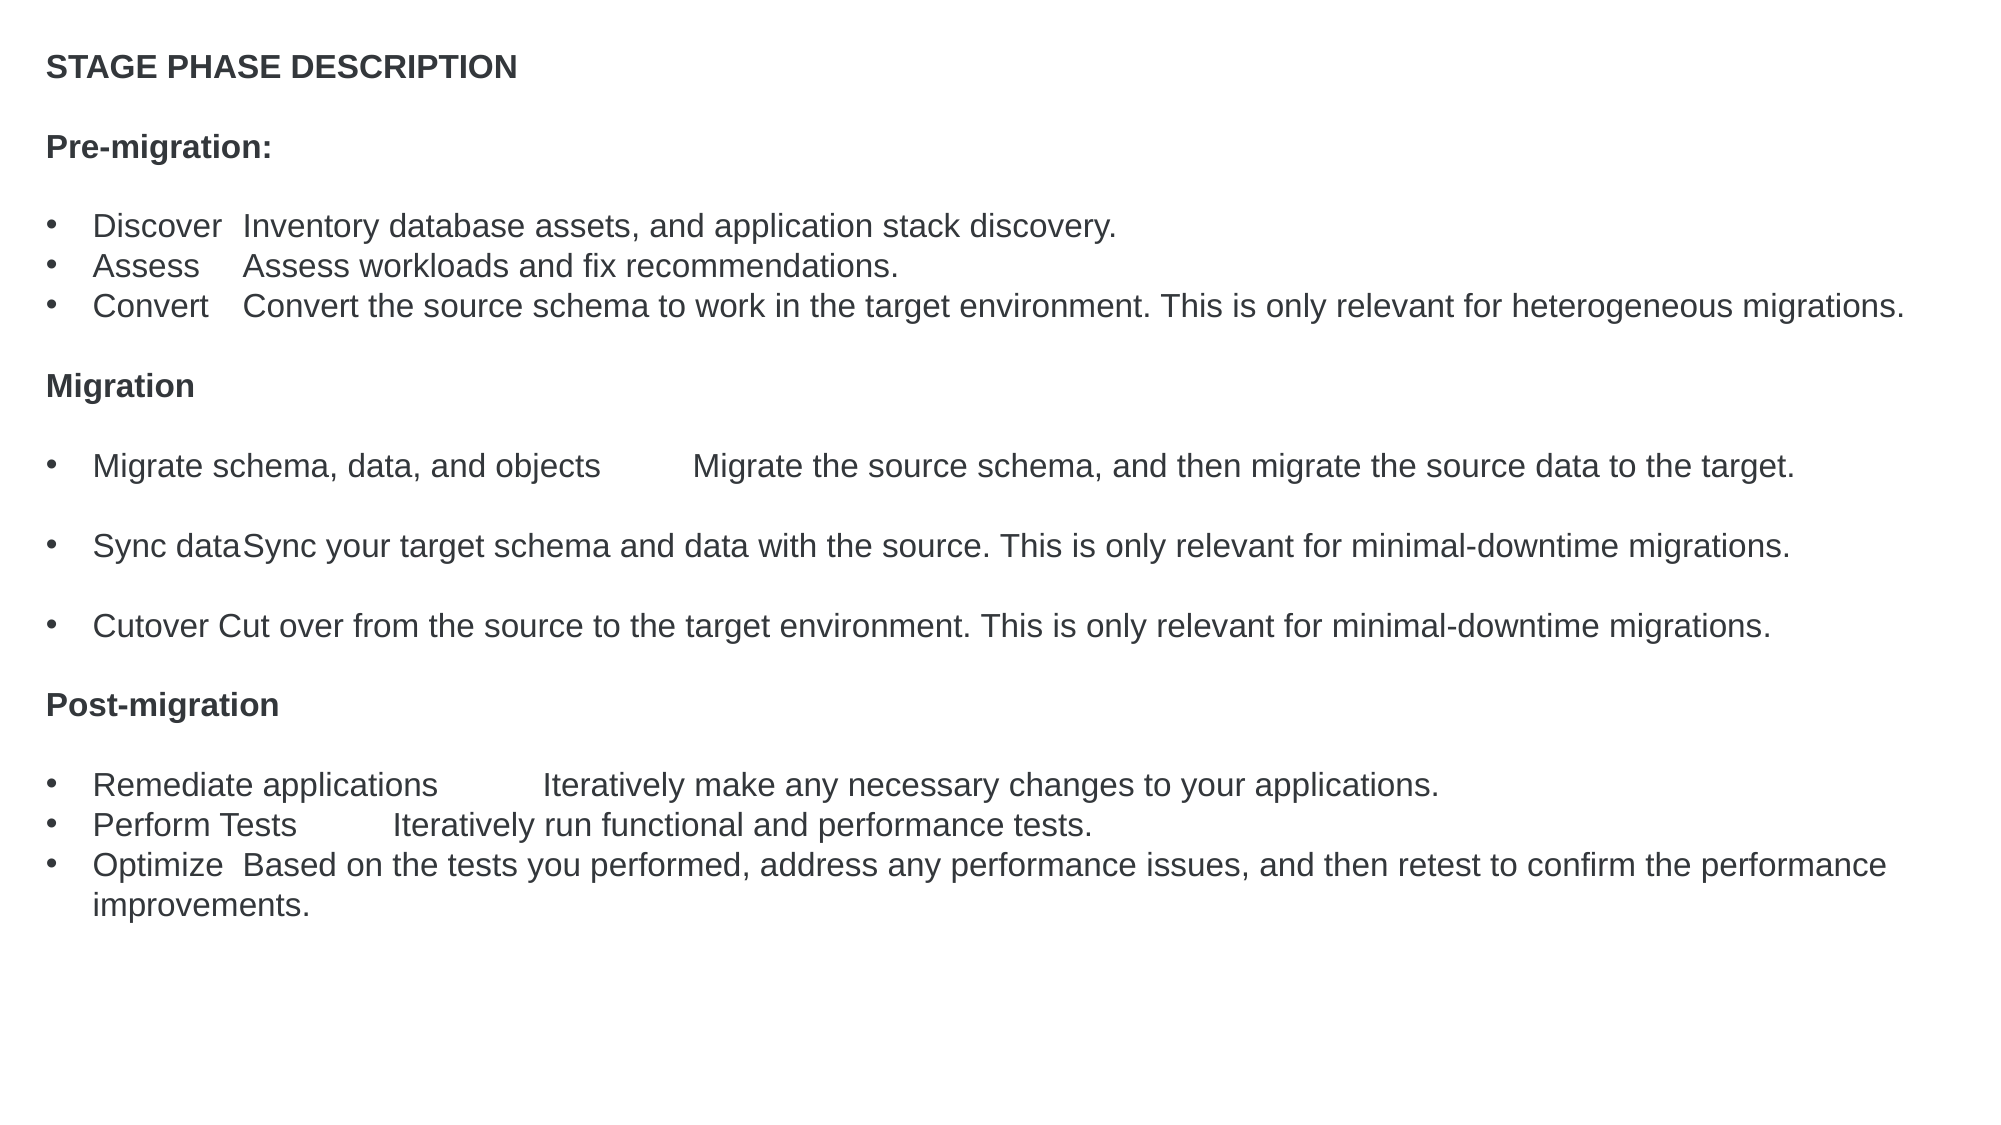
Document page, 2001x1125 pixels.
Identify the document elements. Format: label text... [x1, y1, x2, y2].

text_box STAGE PHASE DESCRIPTION Pre-migration: Discover Inventory database assets, and application stack discovery. Assess Assess workloads and fix recommendations. Convert Convert the source schema to work in the target environment. This is only relevant for heterogeneous migrations. Migration Migrate schema, data, and objects Migrate the source schema, and then migrate the source data to the target. Sync data Sync your target schema and data with the source. This is only relevant for minimal-downtime migrations. Cutover Cut over from the source to the target environment. This is only relevant for minimal-downtime migrations. Post-migration Remediate applications Iteratively make any necessary changes to your applications. Perform Tests Iteratively run functional and performance tests. Optimize Based on the tests you performed, address any performance issues, and then retest to confirm the performance improvements. [31, 37, 1930, 931]
